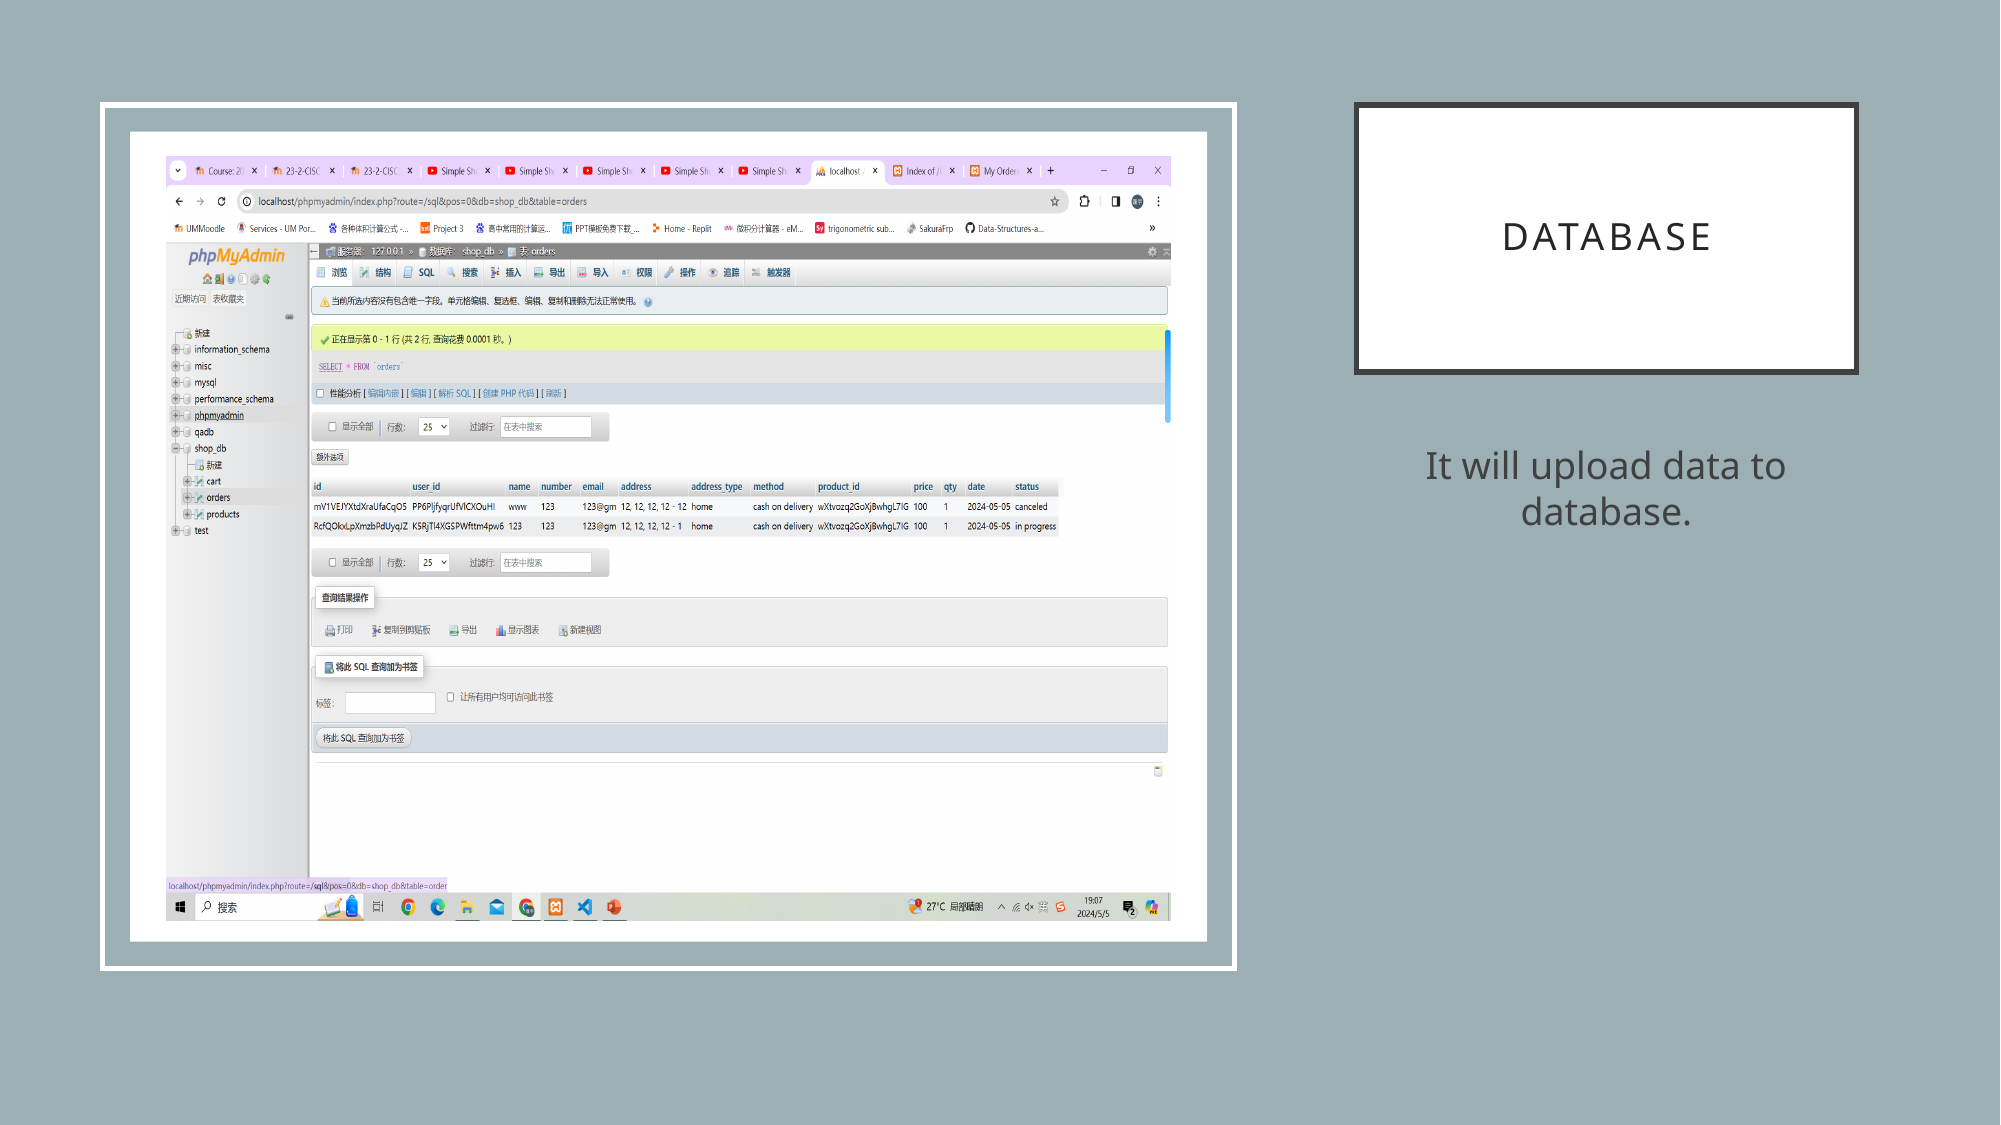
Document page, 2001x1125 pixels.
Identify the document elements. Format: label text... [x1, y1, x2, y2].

text_box [102, 104, 1235, 969]
title Database [1354, 102, 1859, 375]
text_box It will upload data to database. [1387, 434, 1826, 639]
picture [166, 156, 1171, 921]
text_box [129, 131, 1208, 943]
